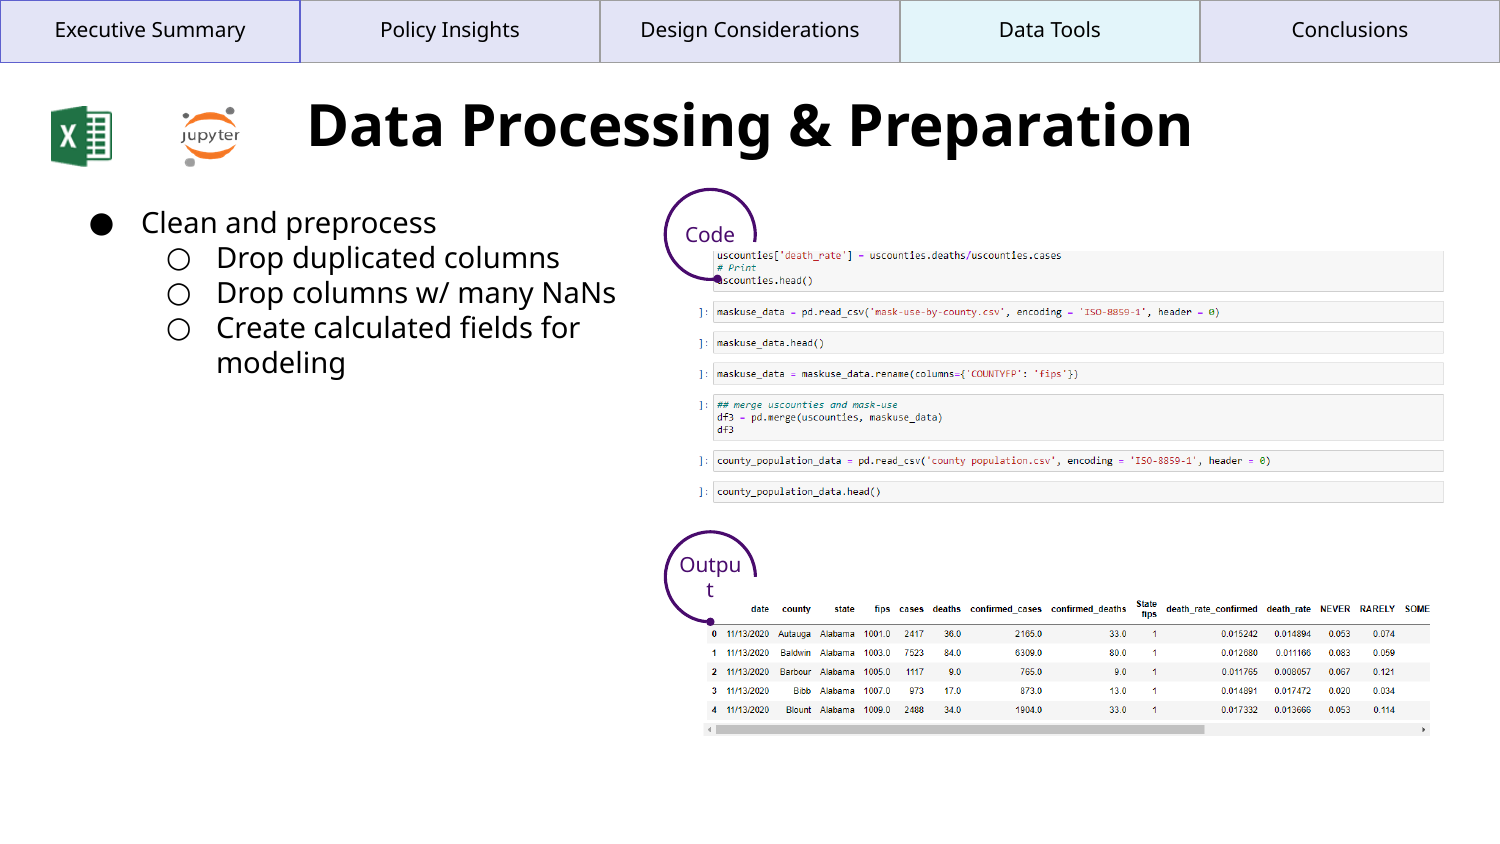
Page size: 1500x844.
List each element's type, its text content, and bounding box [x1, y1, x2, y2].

table_header Data Tools [901, 1, 1199, 62]
table_header Design Considerations [601, 1, 899, 62]
table_header Policy Insights [301, 1, 599, 62]
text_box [642, 166, 779, 303]
title Data Processing & Preparation [51, 72, 1449, 167]
picture [698, 251, 1450, 508]
picture [698, 591, 1450, 743]
picture [50, 106, 112, 168]
table_header Executive Summary [1, 1, 299, 62]
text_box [642, 509, 779, 645]
picture [179, 106, 241, 168]
list Clean and preprocess Drop duplicated columns Drop columns w/ many NaNs Create calculated fields for modeling [51, 189, 697, 750]
table_header Conclusions [1201, 1, 1499, 62]
